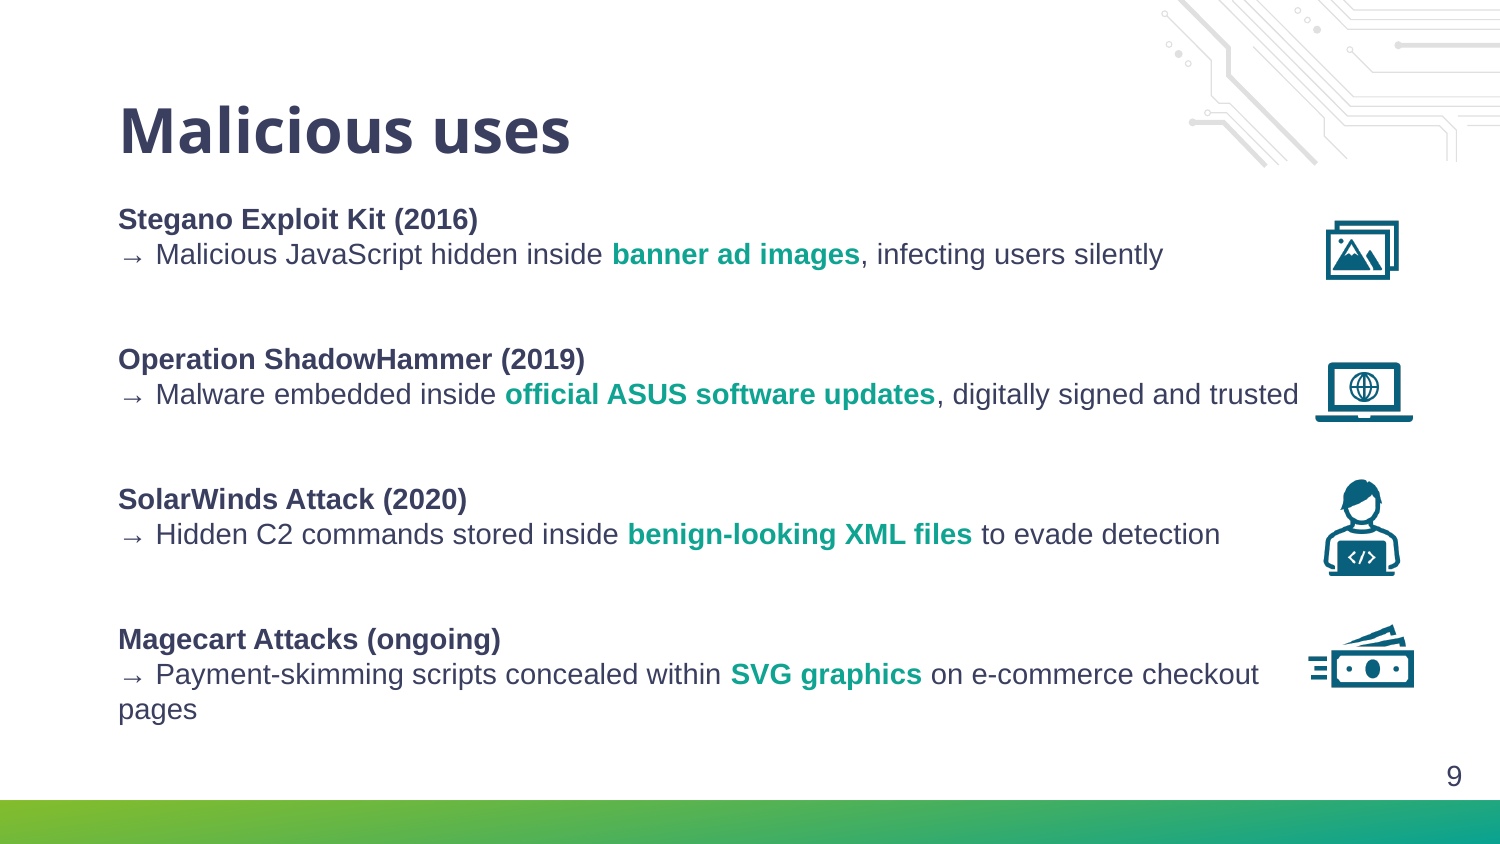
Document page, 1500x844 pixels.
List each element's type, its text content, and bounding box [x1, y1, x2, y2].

picture [1306, 468, 1416, 578]
title Malicious uses [103, 76, 1368, 171]
picture [0, 800, 1500, 844]
picture [1313, 341, 1415, 444]
picture [1305, 606, 1416, 716]
text_box Stegano Exploit Kit (2016) → Malicious JavaScript hidden inside banner ad images, infecting users silently Operation ShadowHammer (2019) → Malware embedded inside official ASUS software updates, digitally signed and trusted SolarWinds Attack (2020) → Hidden C2 commands stored inside benign-looking XML files to evade detection Magecart Attacks (ongoing) → Payment-skimming scripts concealed within SVG graphics on e-commerce checkout pages [103, 193, 1325, 733]
picture [1324, 210, 1401, 288]
text_box 9 [1431, 749, 1478, 800]
